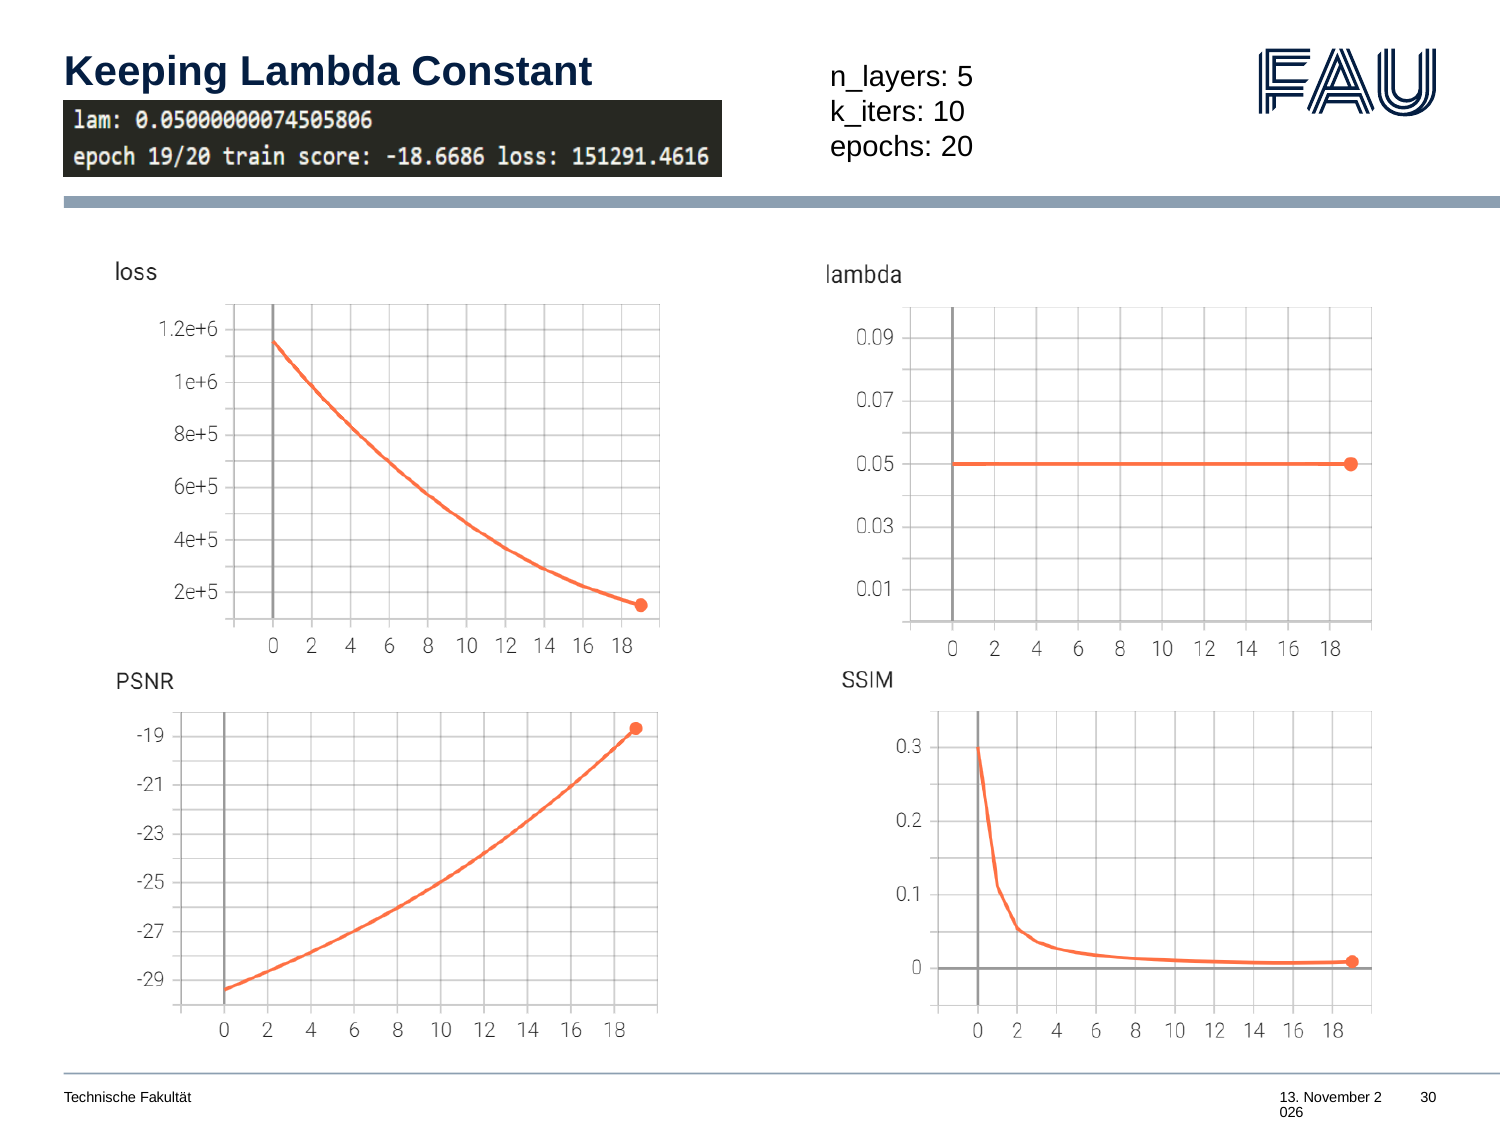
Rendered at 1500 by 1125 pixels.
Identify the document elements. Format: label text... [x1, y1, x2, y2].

slide_number 30 [1406, 1088, 1437, 1106]
picture [105, 251, 681, 1045]
text_box n_layers: 5 k_iters: 10 epochs: 20 [830, 57, 1015, 163]
picture [63, 100, 722, 177]
picture [812, 251, 1397, 1045]
slide_number 16. März 2024 [1279, 1088, 1387, 1106]
title Keeping Lambda Constant [63, 49, 906, 95]
footer Technische Fakultät [63, 1088, 737, 1106]
